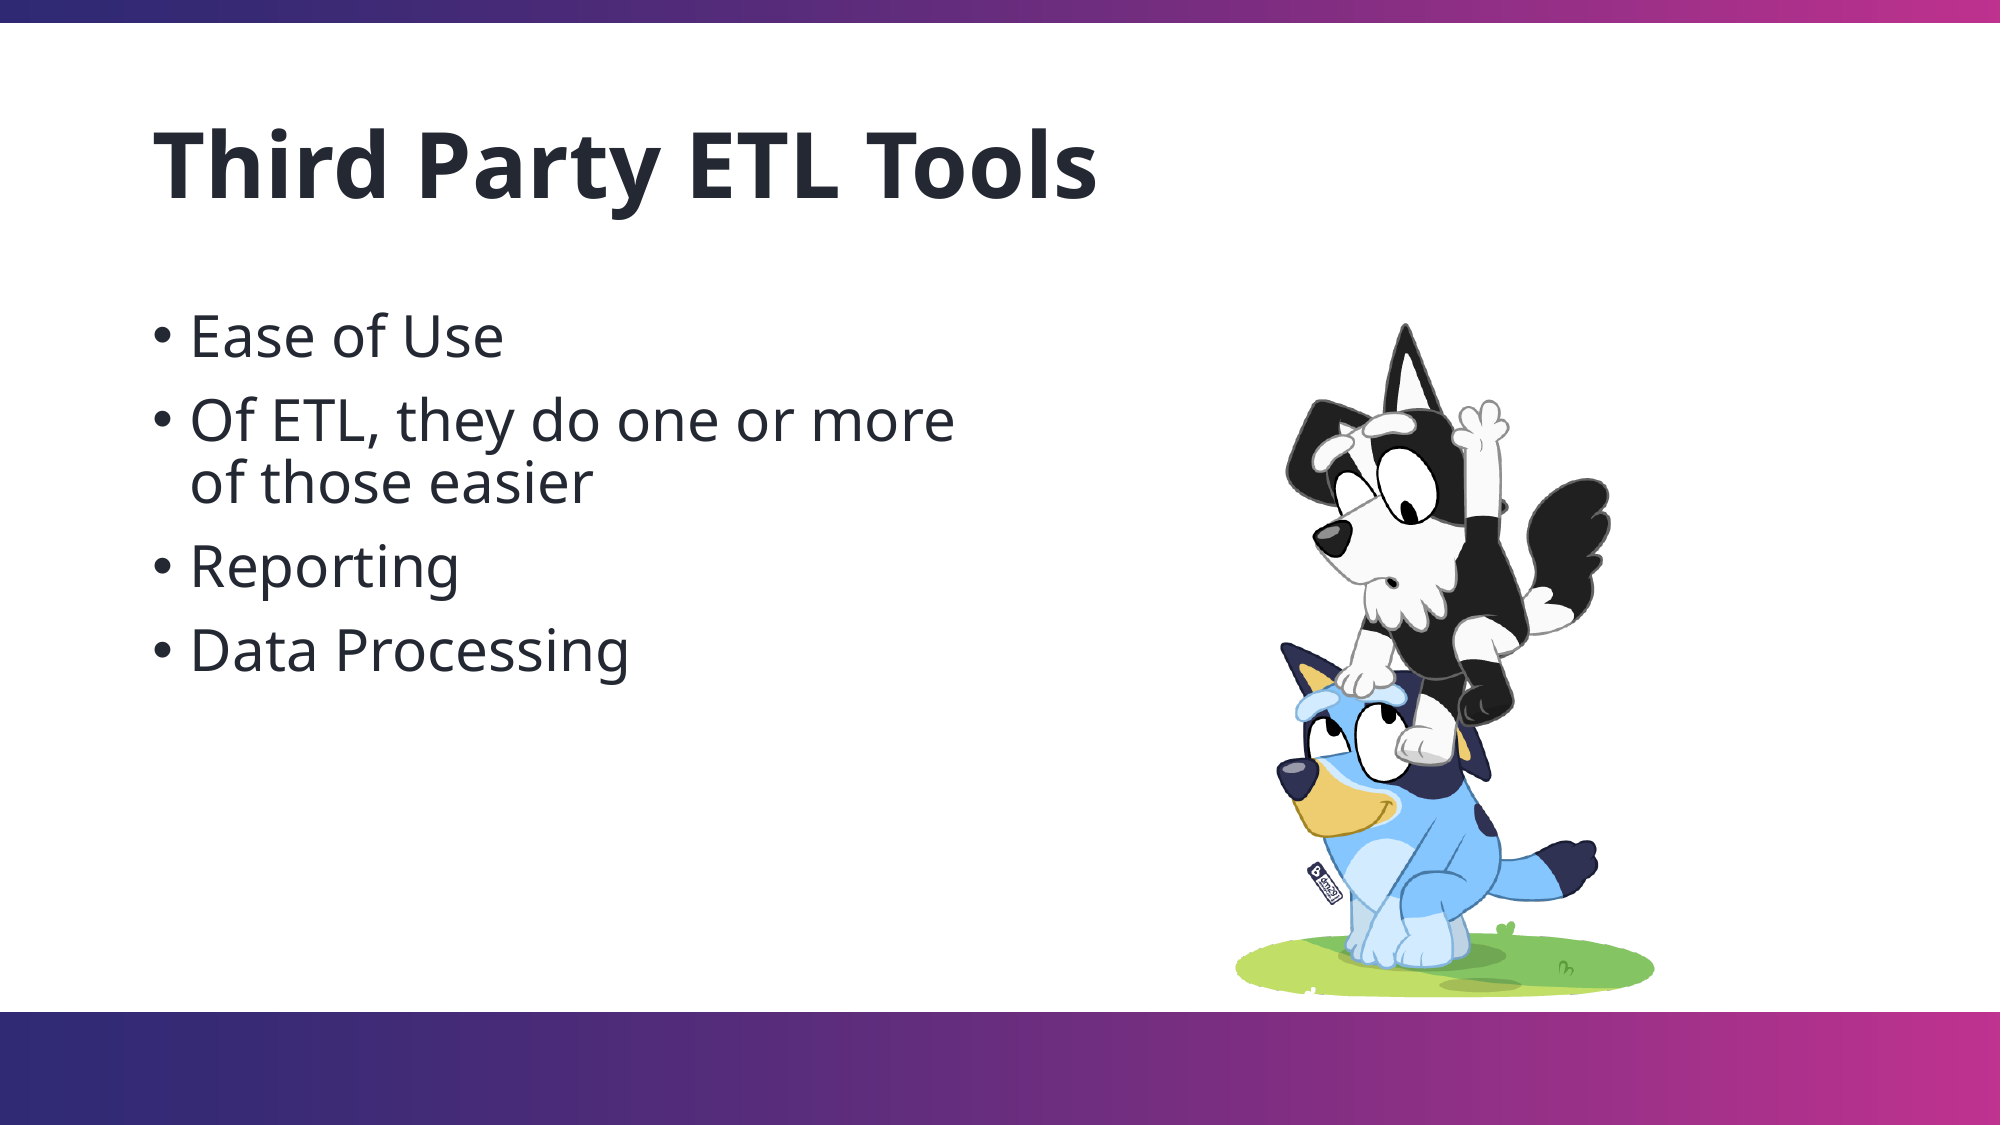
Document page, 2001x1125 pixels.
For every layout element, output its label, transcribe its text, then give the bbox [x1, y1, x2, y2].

picture [0, 0, 2000, 23]
list Ease of Use Of ETL, they do one or more of those easier Reporting Data Processing [137, 299, 988, 1014]
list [1199, 299, 1676, 1014]
picture [0, 1012, 2000, 1125]
title Third Party ETL Tools [137, 59, 1863, 278]
